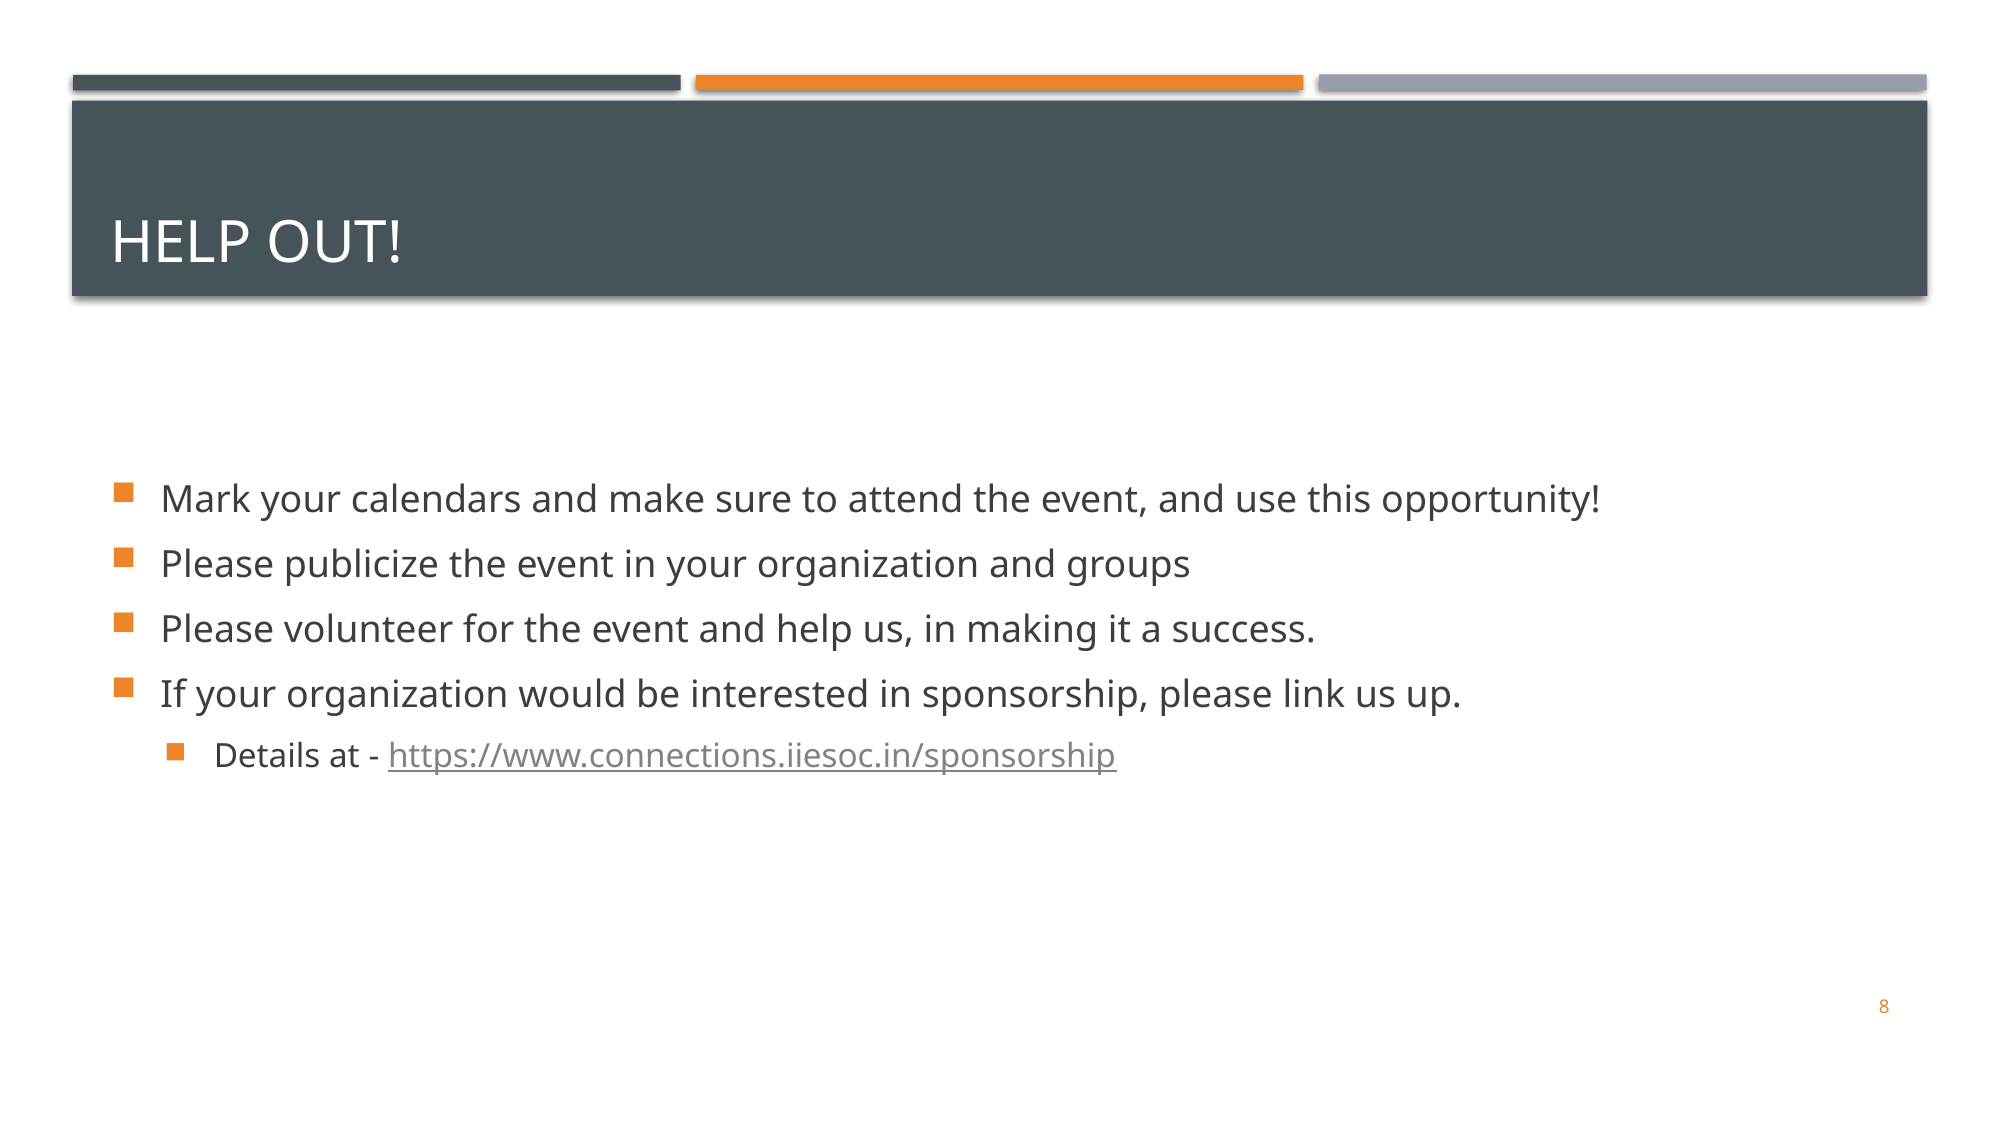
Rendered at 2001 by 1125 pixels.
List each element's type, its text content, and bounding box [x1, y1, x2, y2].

title Help OUT! [95, 115, 1905, 282]
slide_number 8 [1732, 977, 1905, 1037]
list Mark your calendars and make sure to attend the event, and use this opportunity! Please publicize the event in your organization and groups Please volunteer for the event and help us, in making it a success. If your organization would be interested in sponsorship, please link us up. Details at - https://www.connections.iiesoc.in/sponsorship [95, 357, 1905, 962]
